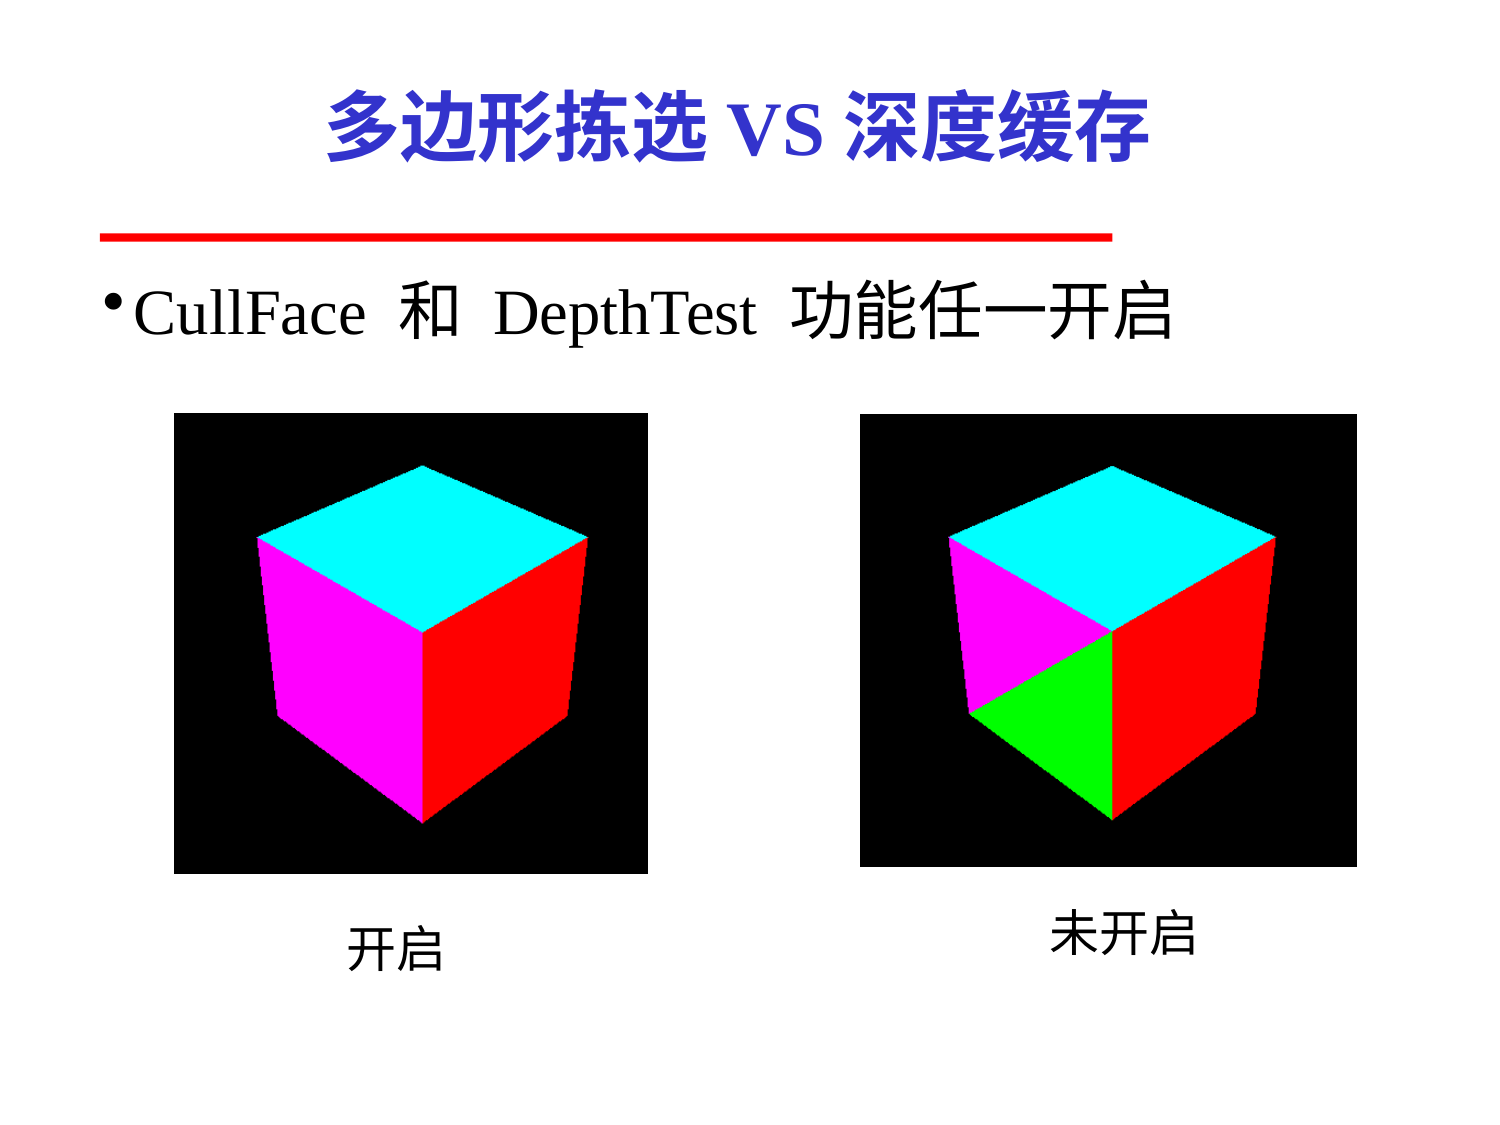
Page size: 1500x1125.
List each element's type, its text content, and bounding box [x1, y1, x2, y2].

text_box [174, 412, 713, 979]
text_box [859, 414, 1416, 963]
list CullFace 和 DepthTest 功能任一开启 [87, 262, 1399, 357]
title 多边形拣选VS深度缓存 [225, 37, 1250, 213]
